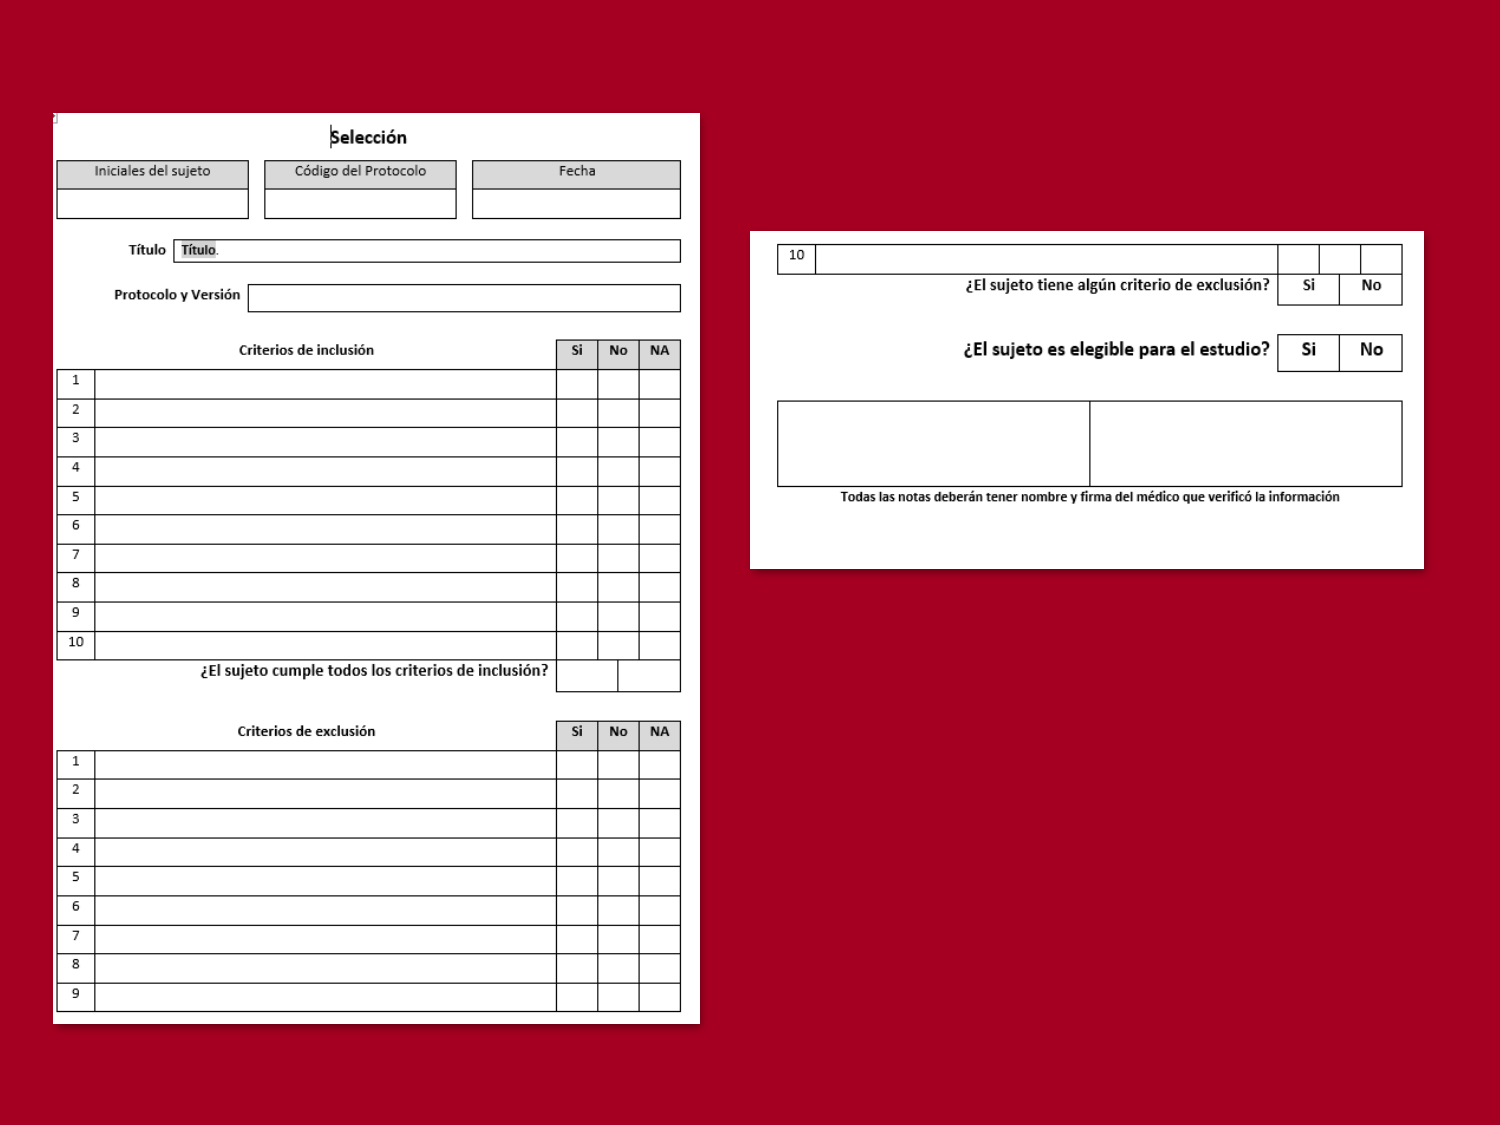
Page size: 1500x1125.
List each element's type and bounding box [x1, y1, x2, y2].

picture [749, 231, 1424, 569]
picture [52, 113, 700, 1025]
